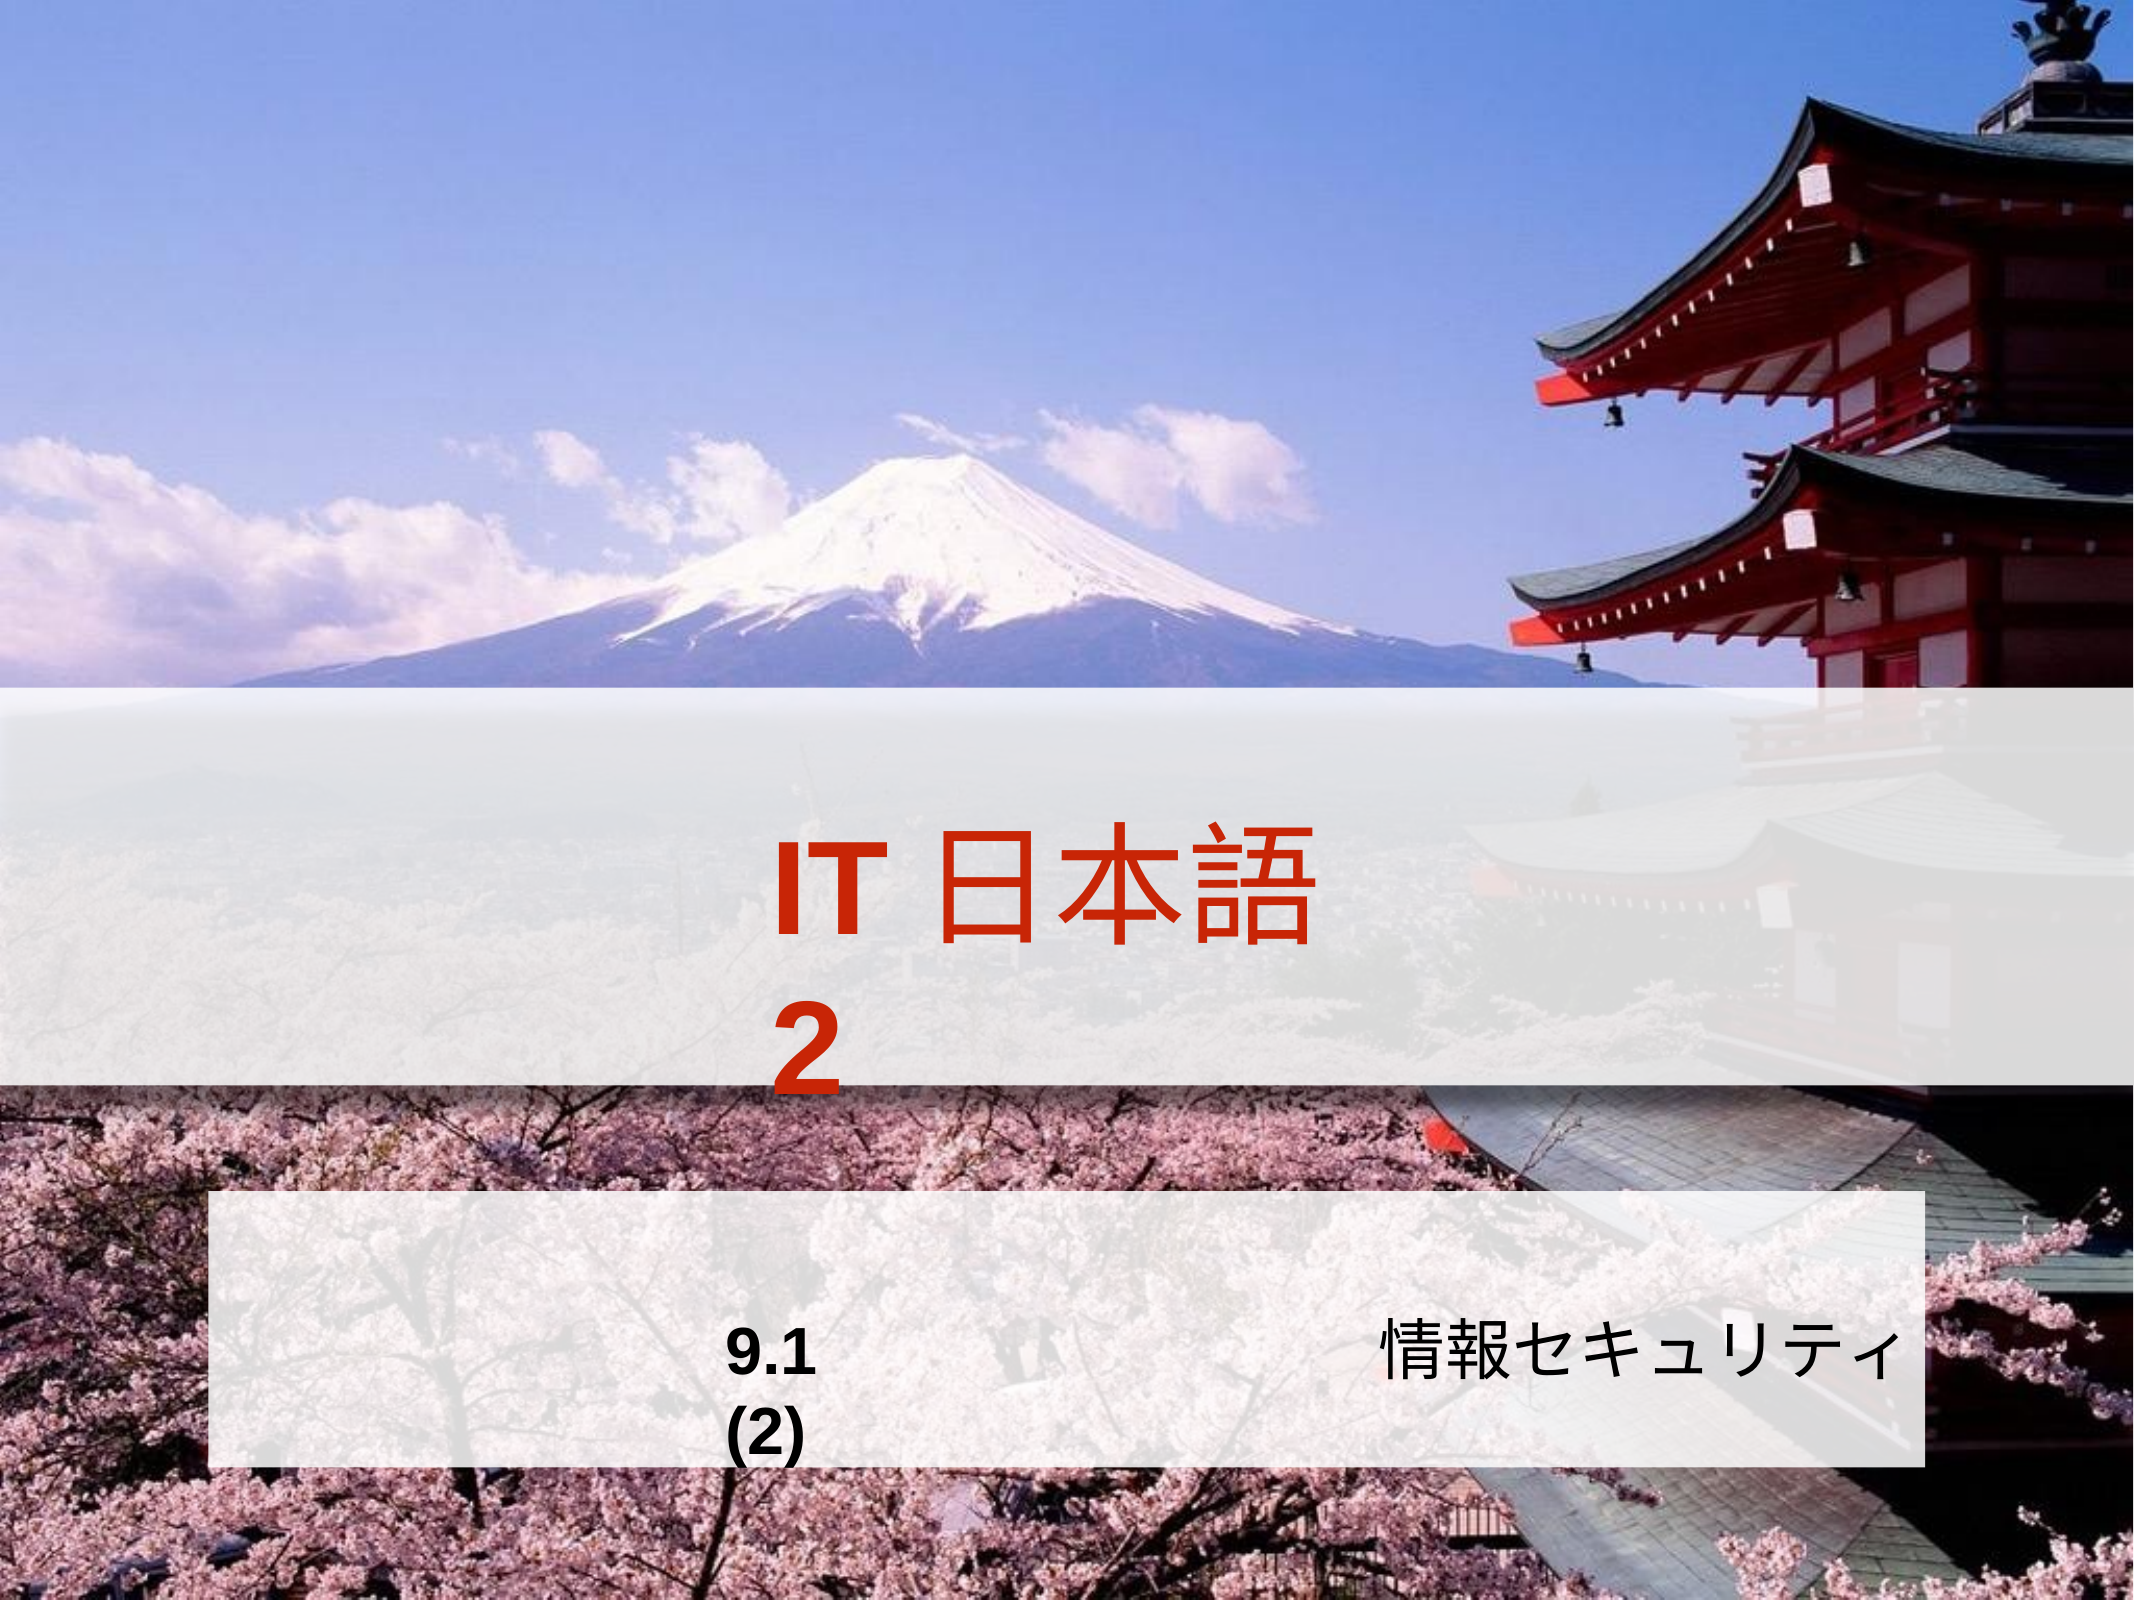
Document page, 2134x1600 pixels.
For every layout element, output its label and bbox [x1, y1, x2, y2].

text_box [0, 0, 2134, 1600]
